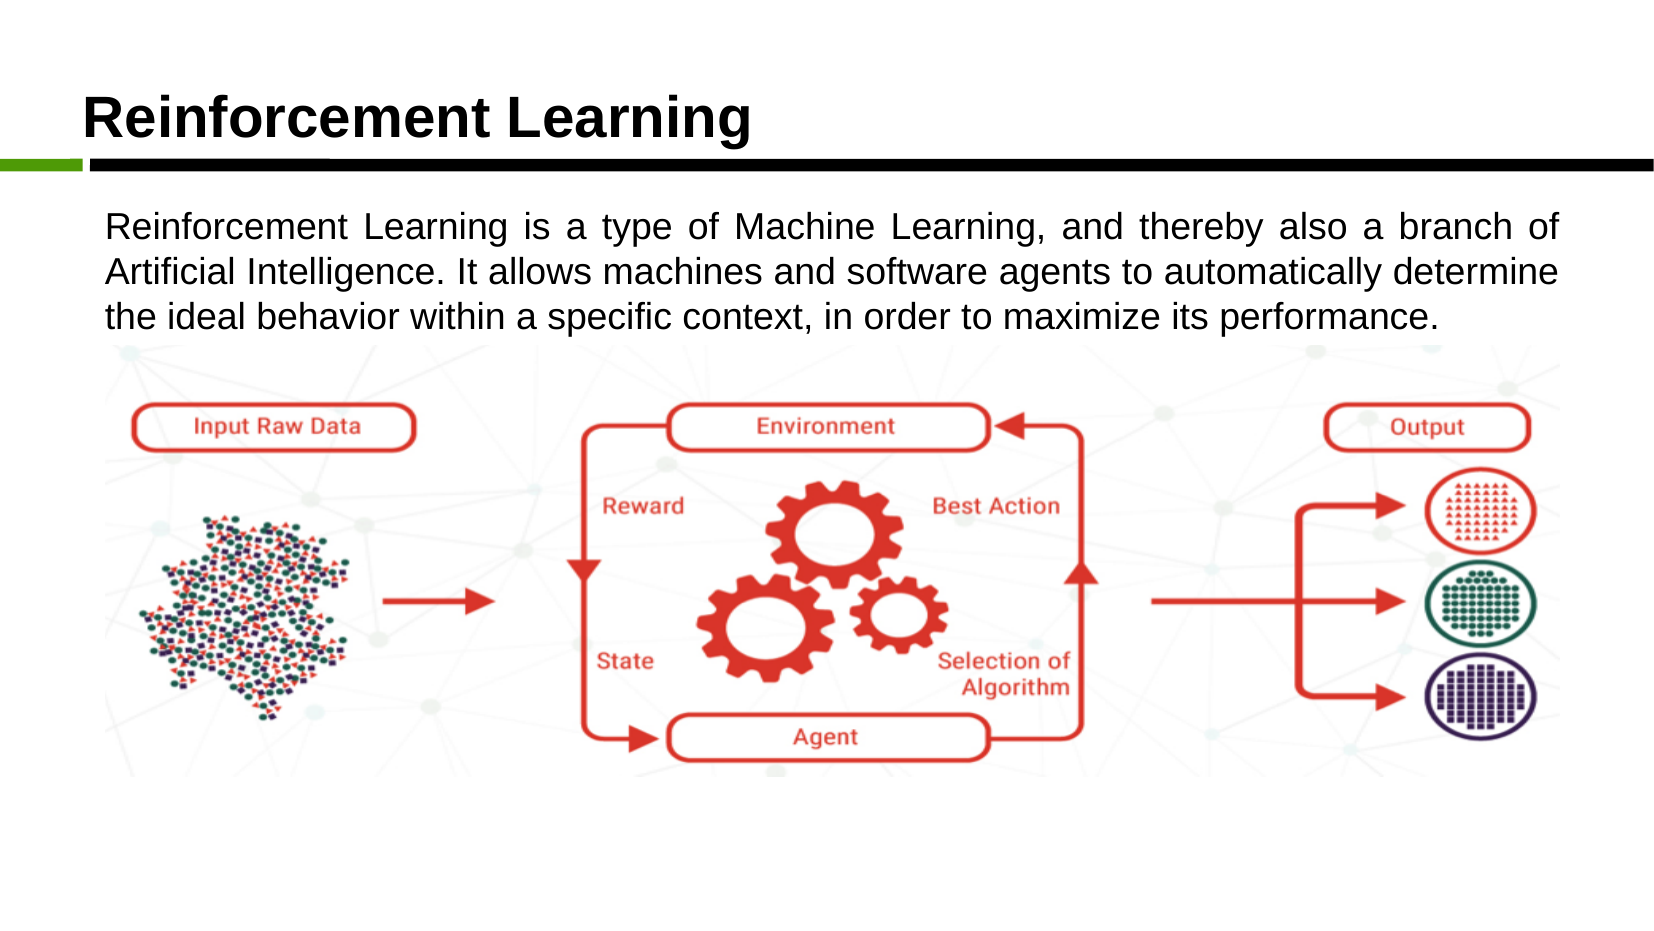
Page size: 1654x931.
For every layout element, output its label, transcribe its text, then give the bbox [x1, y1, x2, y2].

picture [104, 345, 1560, 777]
text_box Reinforcement Learning [82, 37, 1571, 192]
text_box Reinforcement Learning is a type of Machine Learning, and thereby also a branch of Artificial Intelligence. It allows machines and software agents to automatically determine the ideal behavior within a specific context, in order to maximize its performance. [90, 195, 1575, 336]
